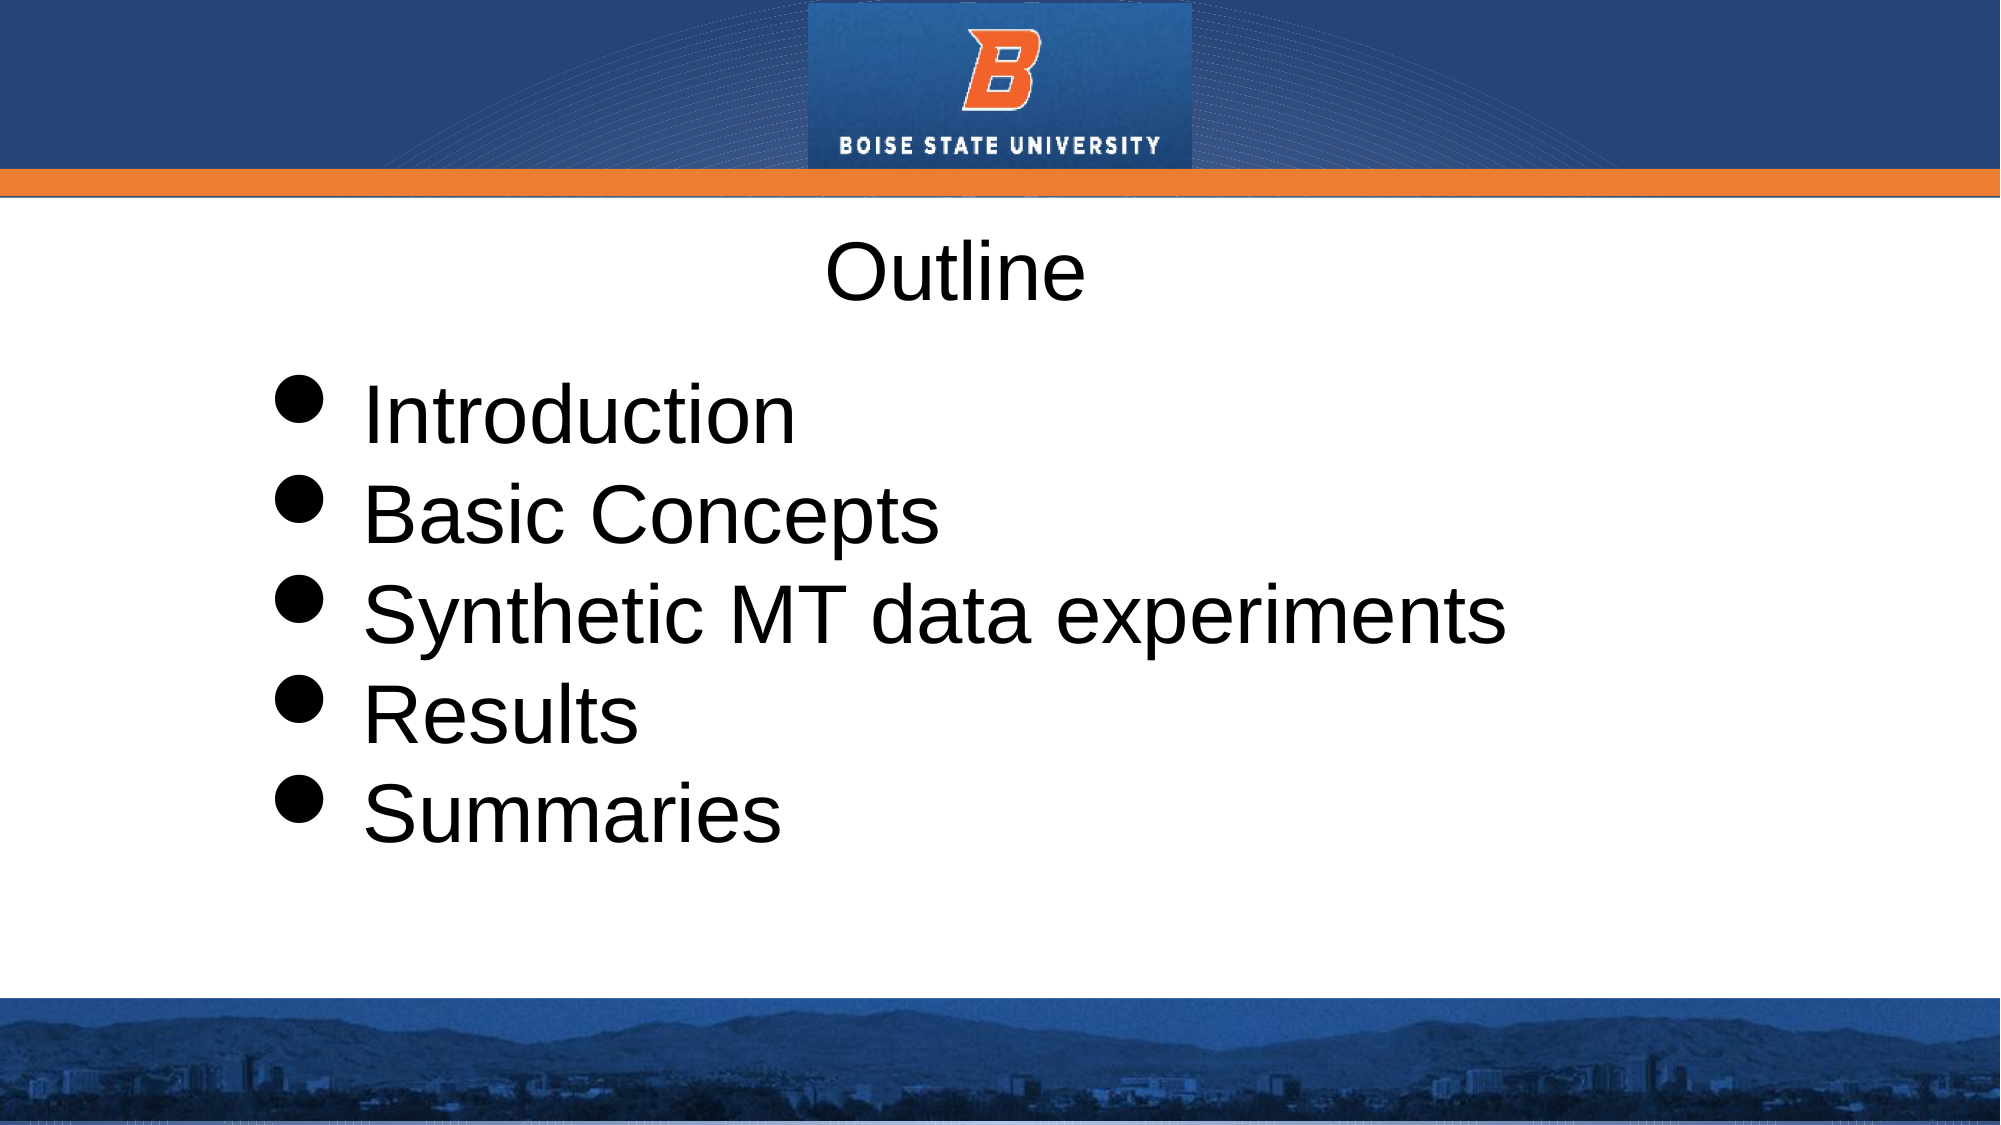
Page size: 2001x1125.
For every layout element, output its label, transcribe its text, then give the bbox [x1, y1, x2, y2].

text_box Outline [809, 209, 1135, 325]
text_box Introduction Basic Concepts Synthetic MT data experiments Results Summaries [254, 352, 1690, 867]
picture [808, 3, 1192, 168]
picture [0, 999, 2000, 1121]
